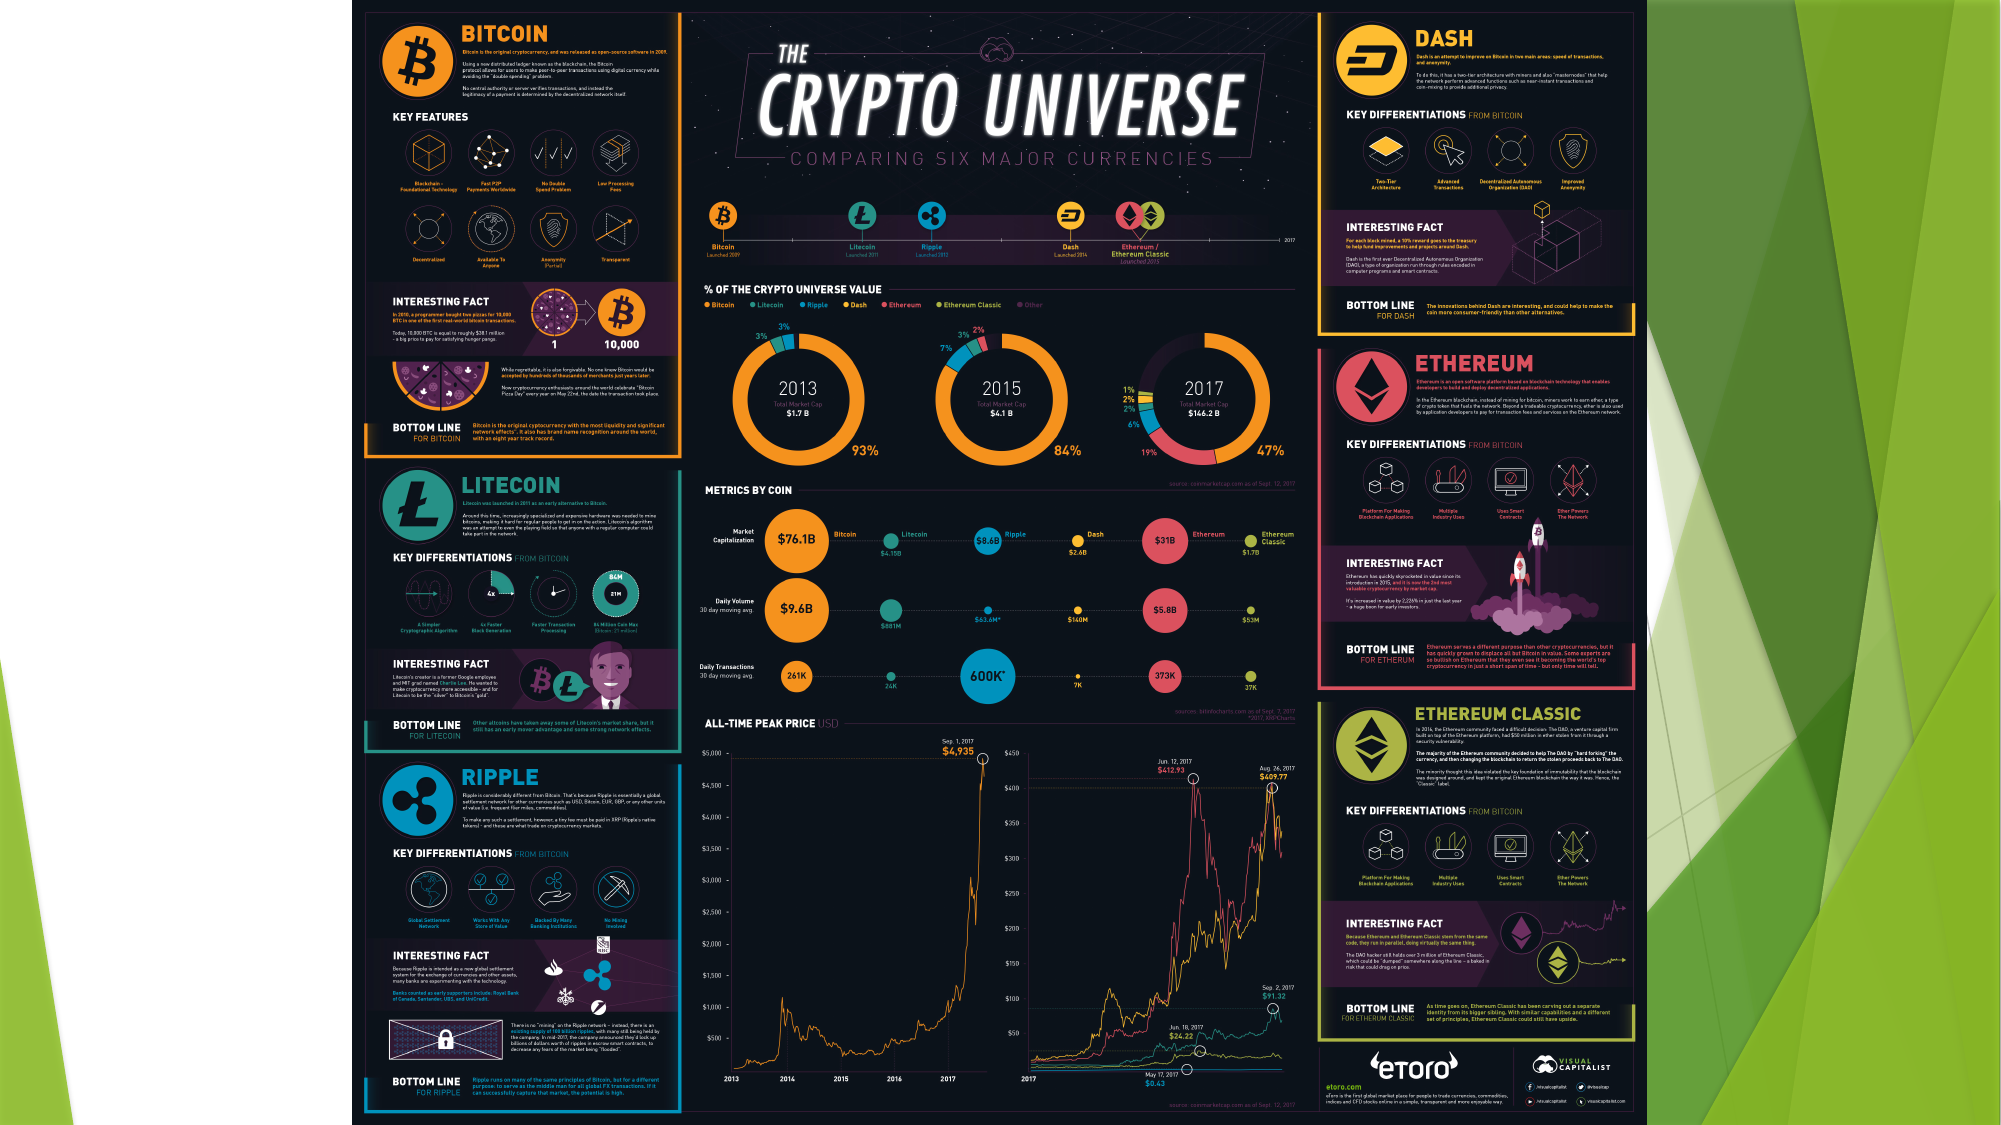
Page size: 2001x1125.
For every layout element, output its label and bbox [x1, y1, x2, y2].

picture [352, 0, 1648, 1125]
